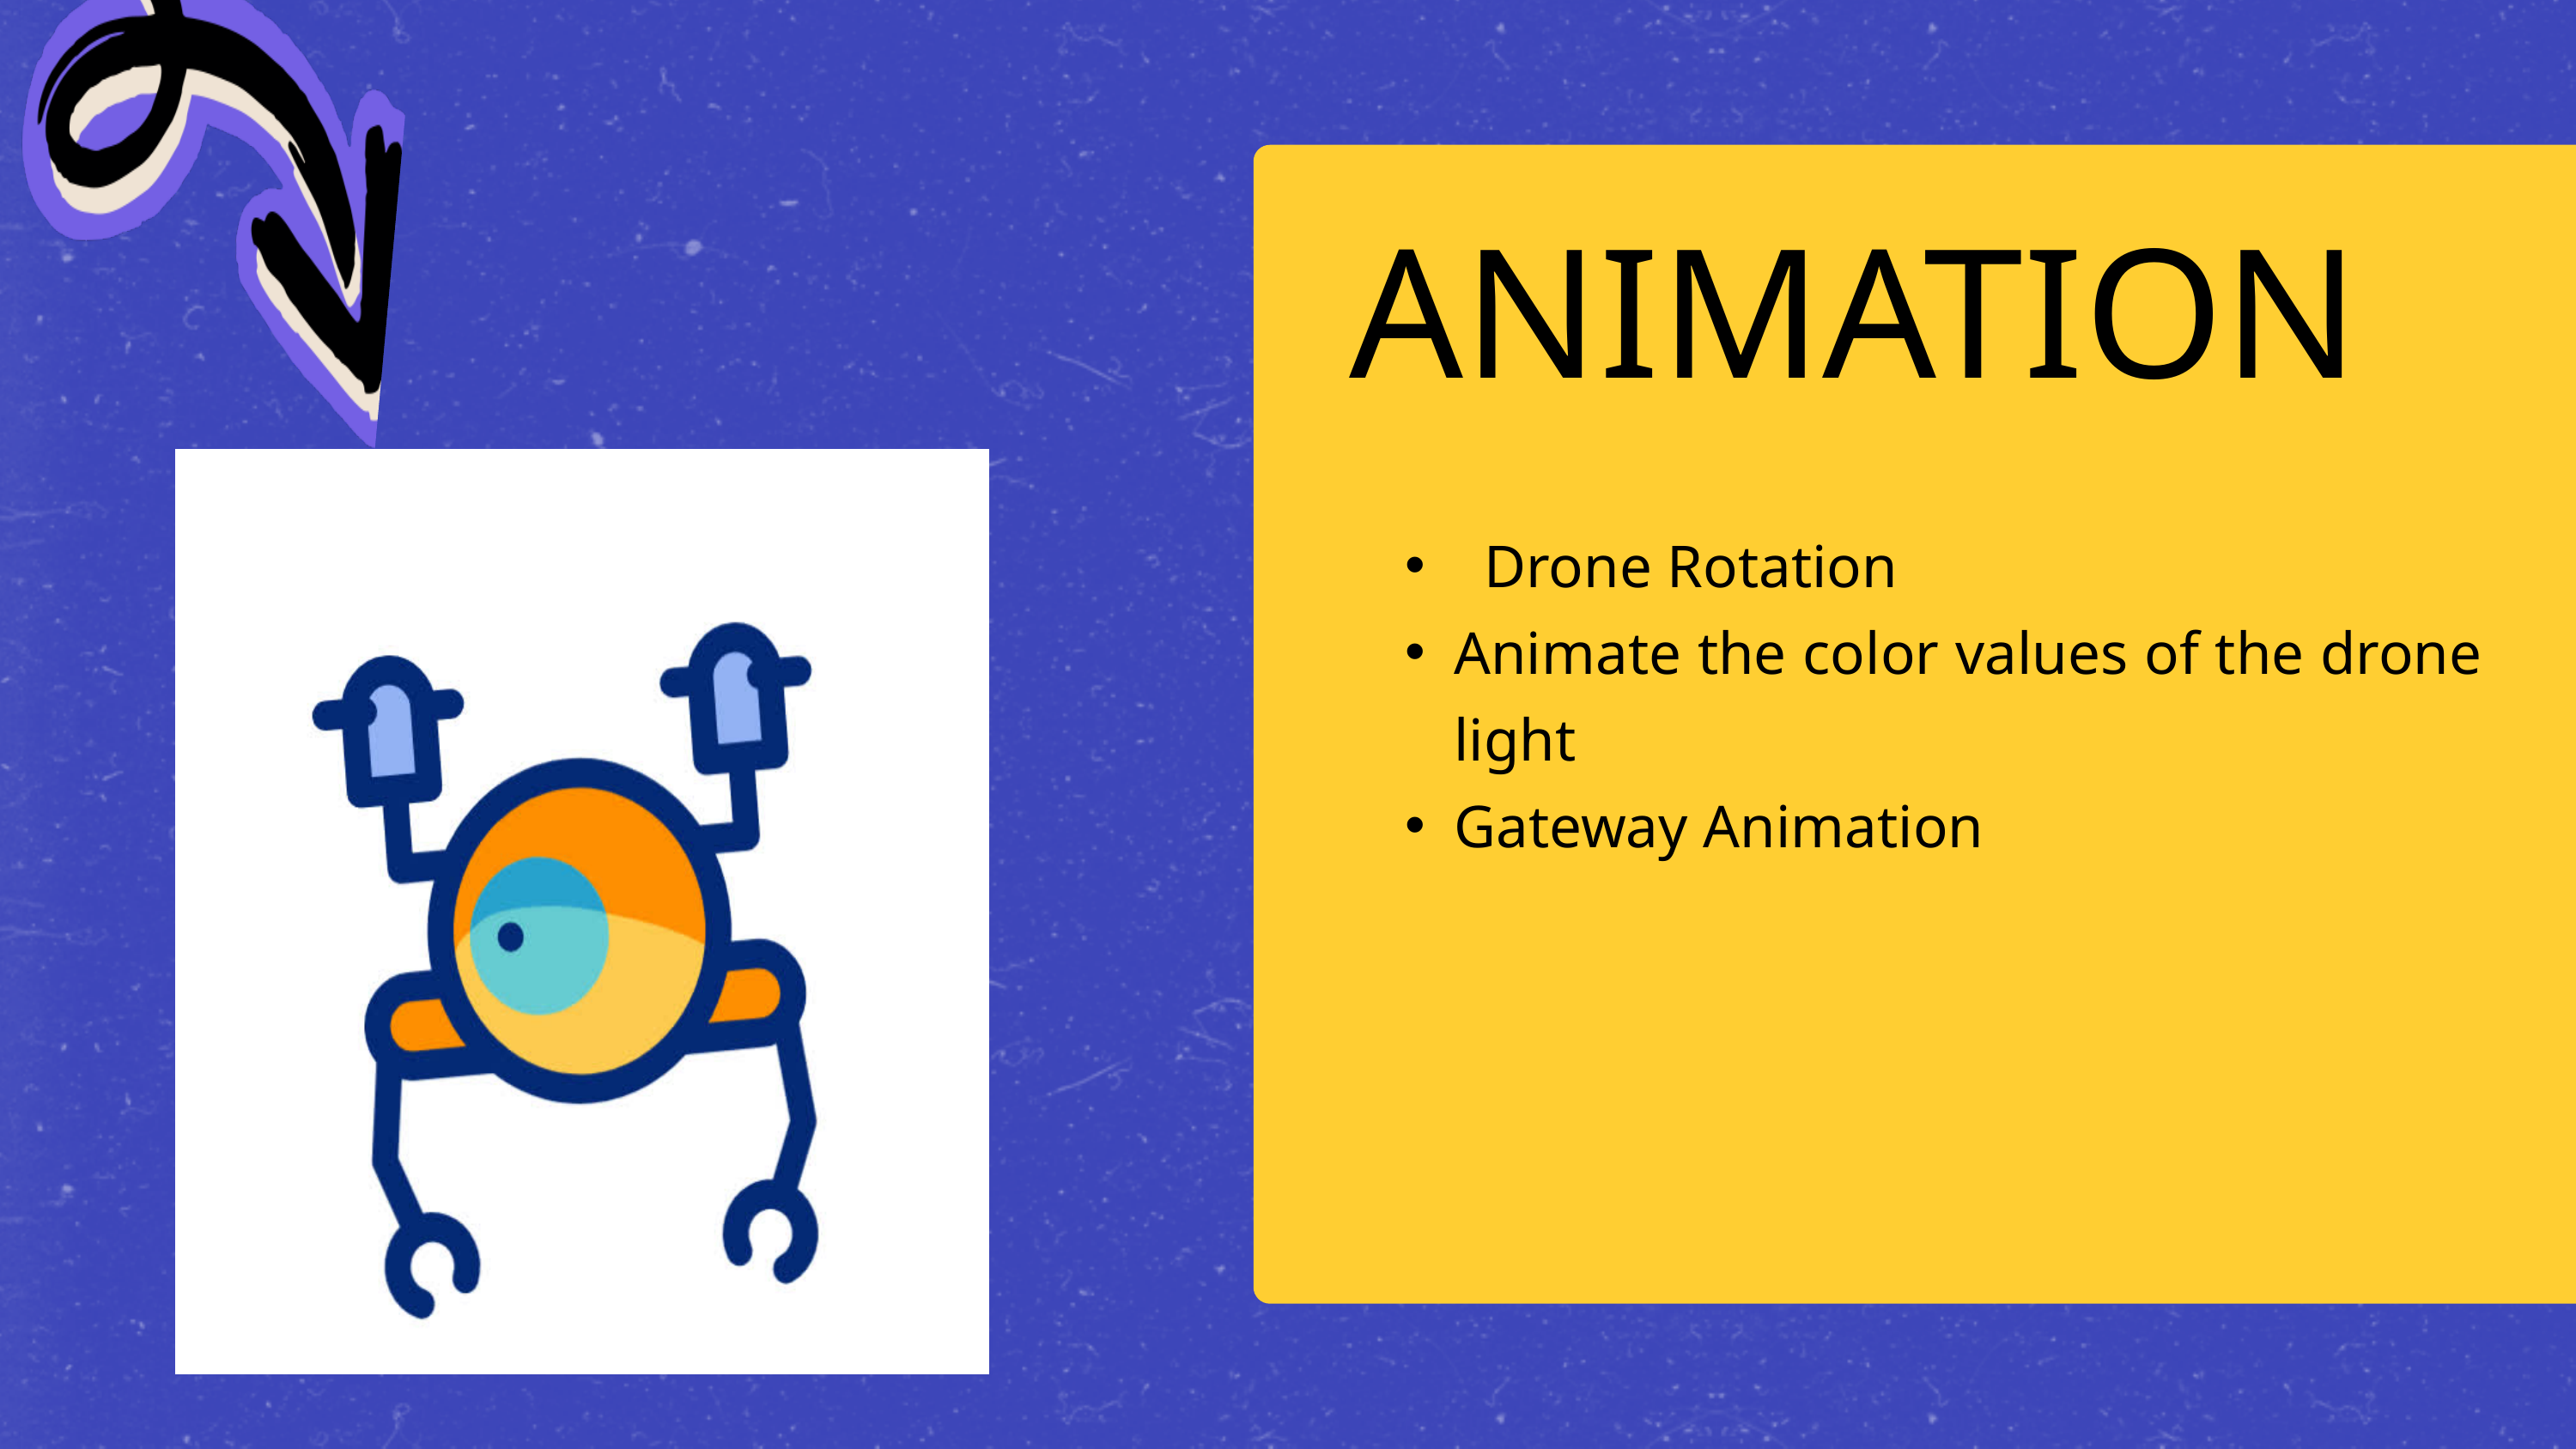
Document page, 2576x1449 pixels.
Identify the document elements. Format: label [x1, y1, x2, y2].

text_box [0, 0, 2576, 1449]
text_box [1253, 144, 2576, 1304]
text_box [174, 448, 990, 1375]
text_box [0, 0, 416, 446]
